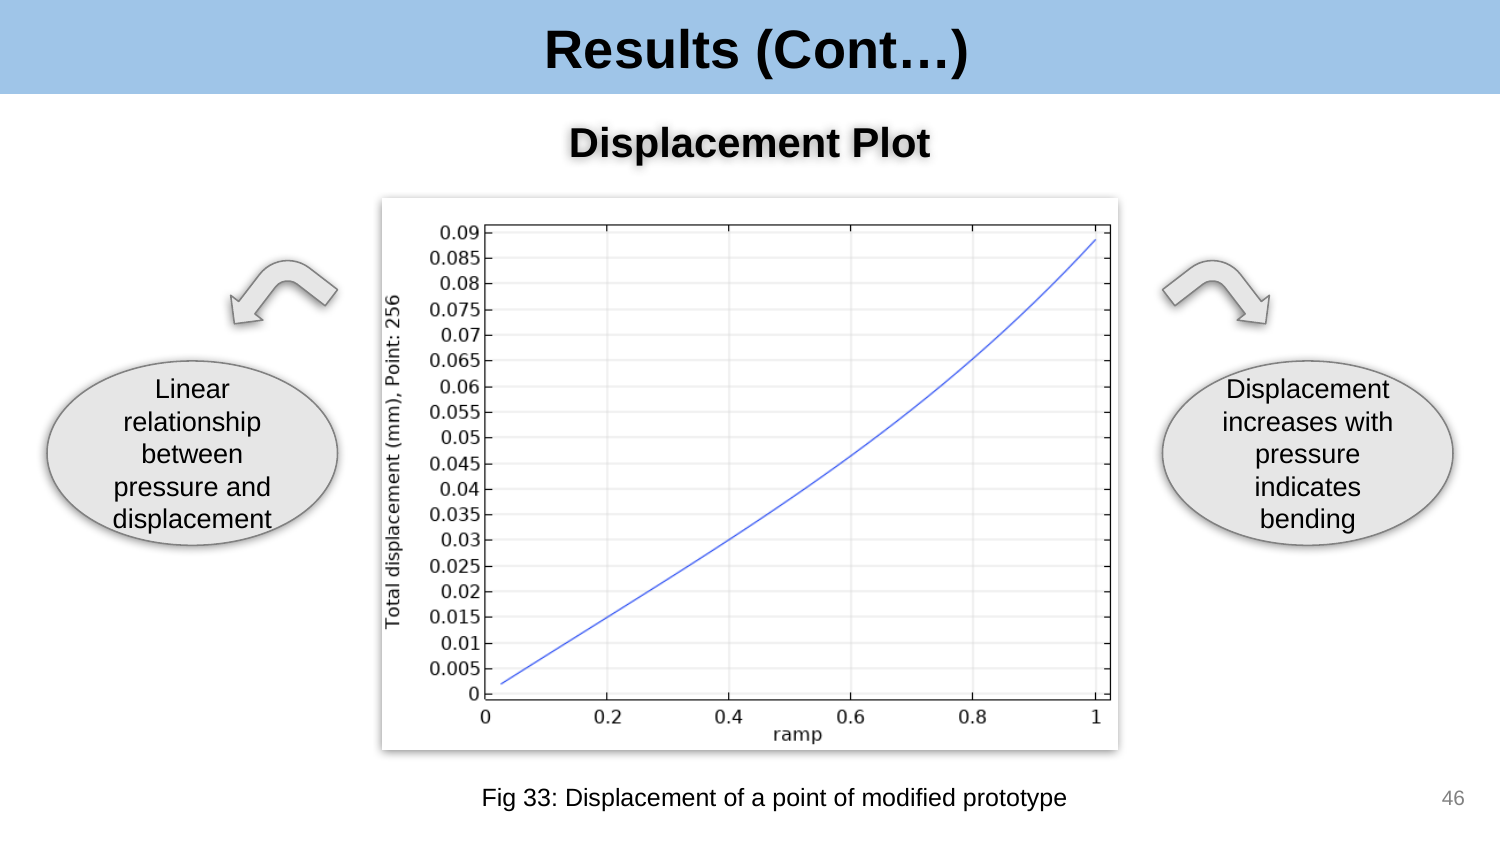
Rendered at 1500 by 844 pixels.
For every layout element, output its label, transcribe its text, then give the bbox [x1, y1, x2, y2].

picture [382, 198, 1118, 751]
text_box Fig 33: Displacement of a point of modified prototype [407, 766, 1143, 827]
text_box Linear relationship between pressure and displacement [47, 360, 338, 546]
text_box Displacement increases with pressure indicates bending [1162, 360, 1453, 546]
text_box Displacement Plot [522, 100, 978, 181]
slide_number ‹#› [1389, 764, 1480, 830]
title Results (Cont…) [0, 0, 1500, 94]
text_box [230, 260, 338, 324]
text_box [1162, 260, 1270, 324]
